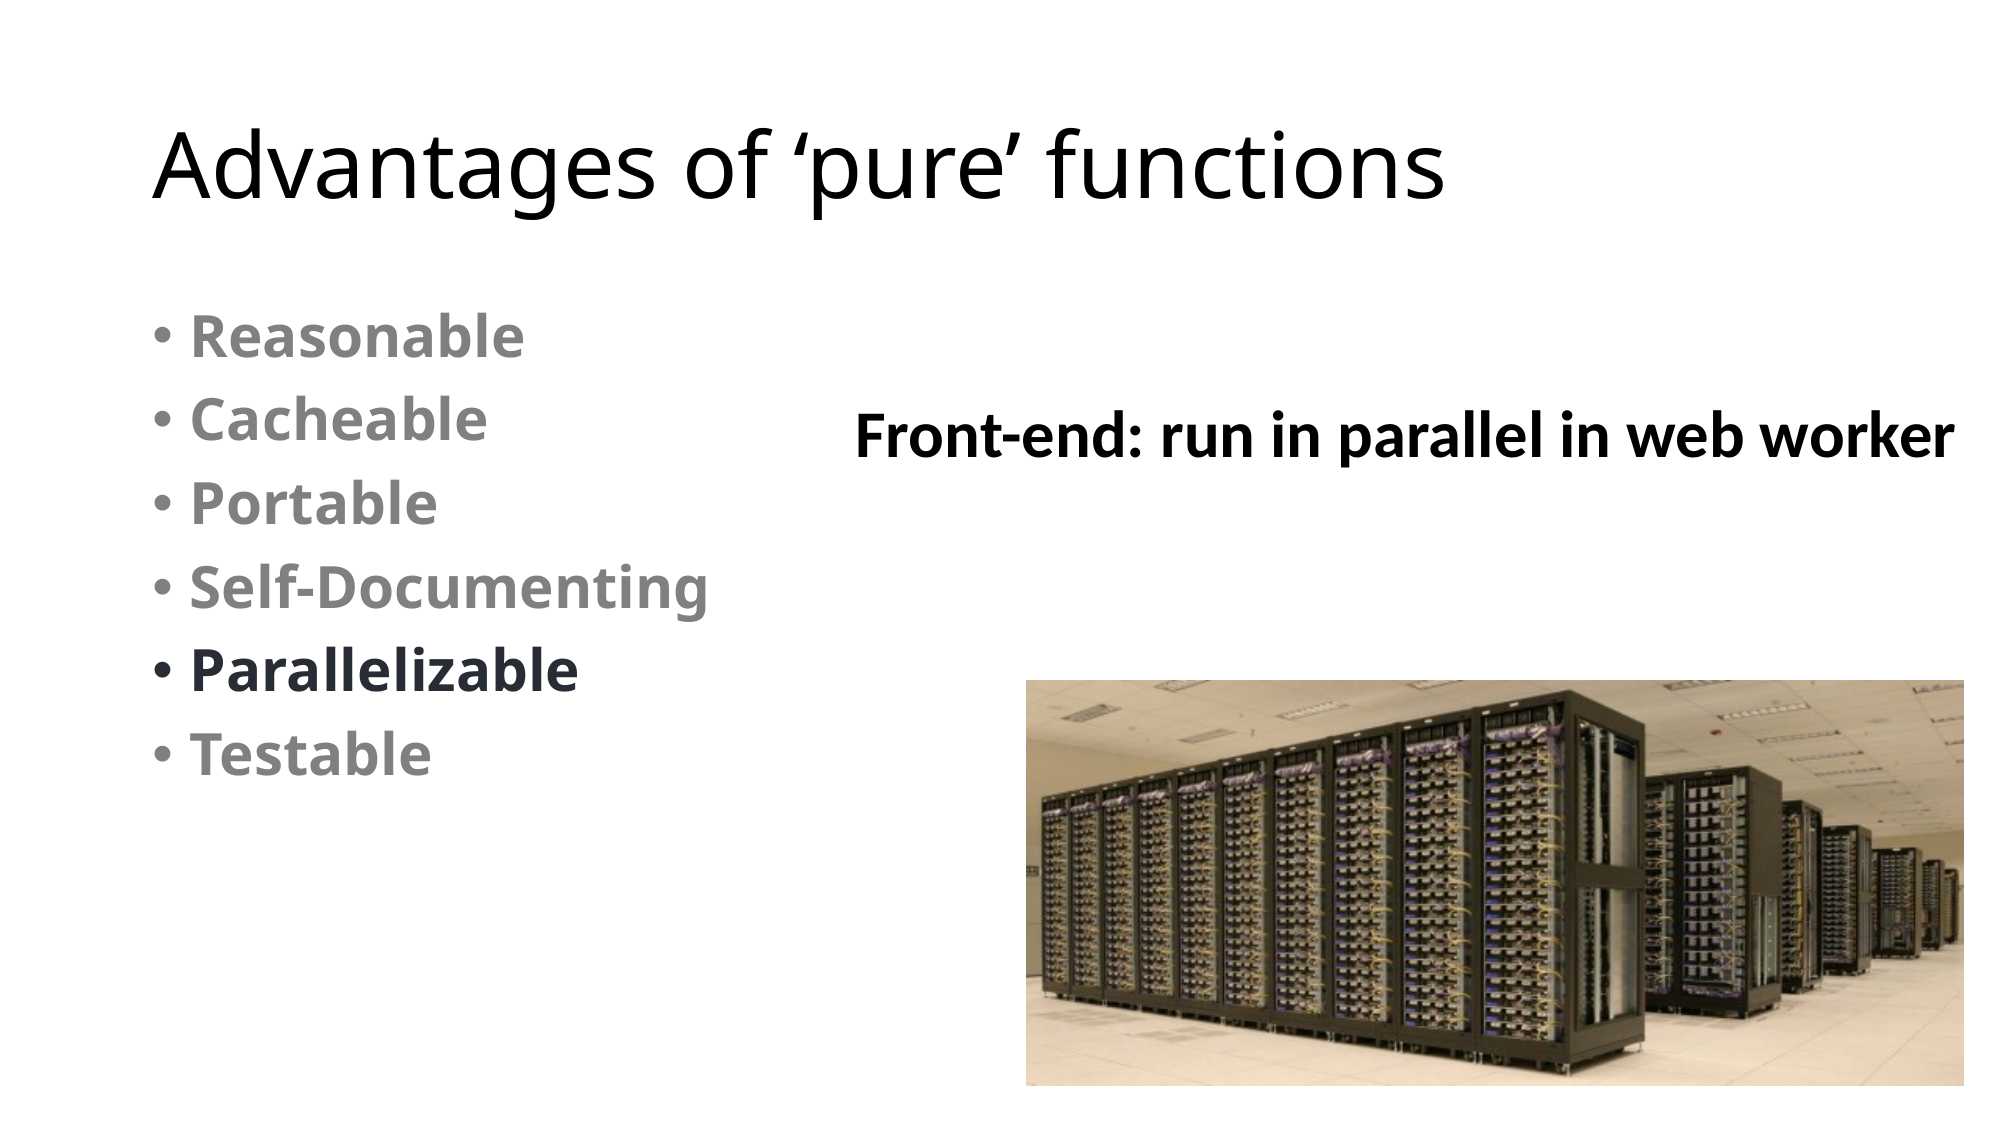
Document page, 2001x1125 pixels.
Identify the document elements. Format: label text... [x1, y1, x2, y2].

picture [1026, 680, 1964, 1086]
title Advantages of ‘pure’ functions [137, 59, 1863, 278]
list Reasonable Cacheable Portable Self-Documenting Parallelizable Testable [137, 299, 1863, 1014]
text_box Front-end: run in parallel in web worker [840, 383, 1973, 478]
